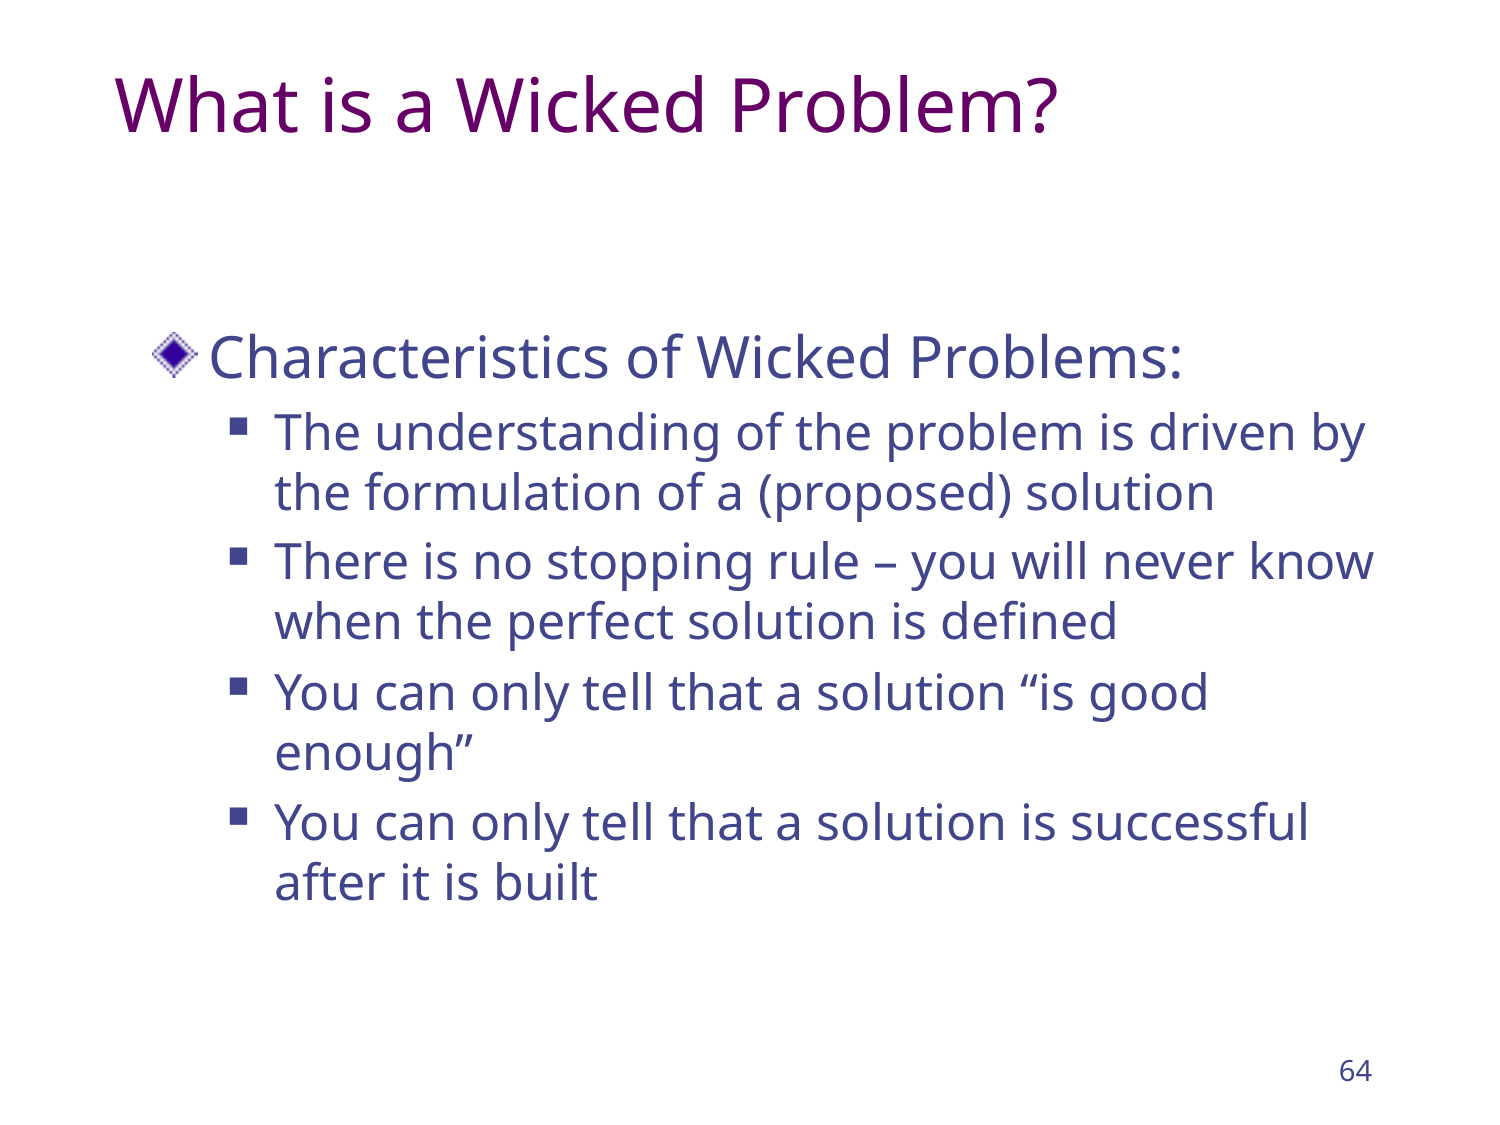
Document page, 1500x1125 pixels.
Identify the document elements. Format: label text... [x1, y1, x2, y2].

list Characteristics of Wicked Problems: The understanding of the problem is driven by the formulation of a (proposed) solution There is no stopping rule – you will never know when the perfect solution is defined You can only tell that a solution “is good enough” You can only tell that a solution is successful after it is built [137, 312, 1413, 988]
slide_number 64 [1074, 1025, 1388, 1100]
picture [152, 332, 198, 378]
title What is a Wicked Problem? [99, 50, 1375, 238]
